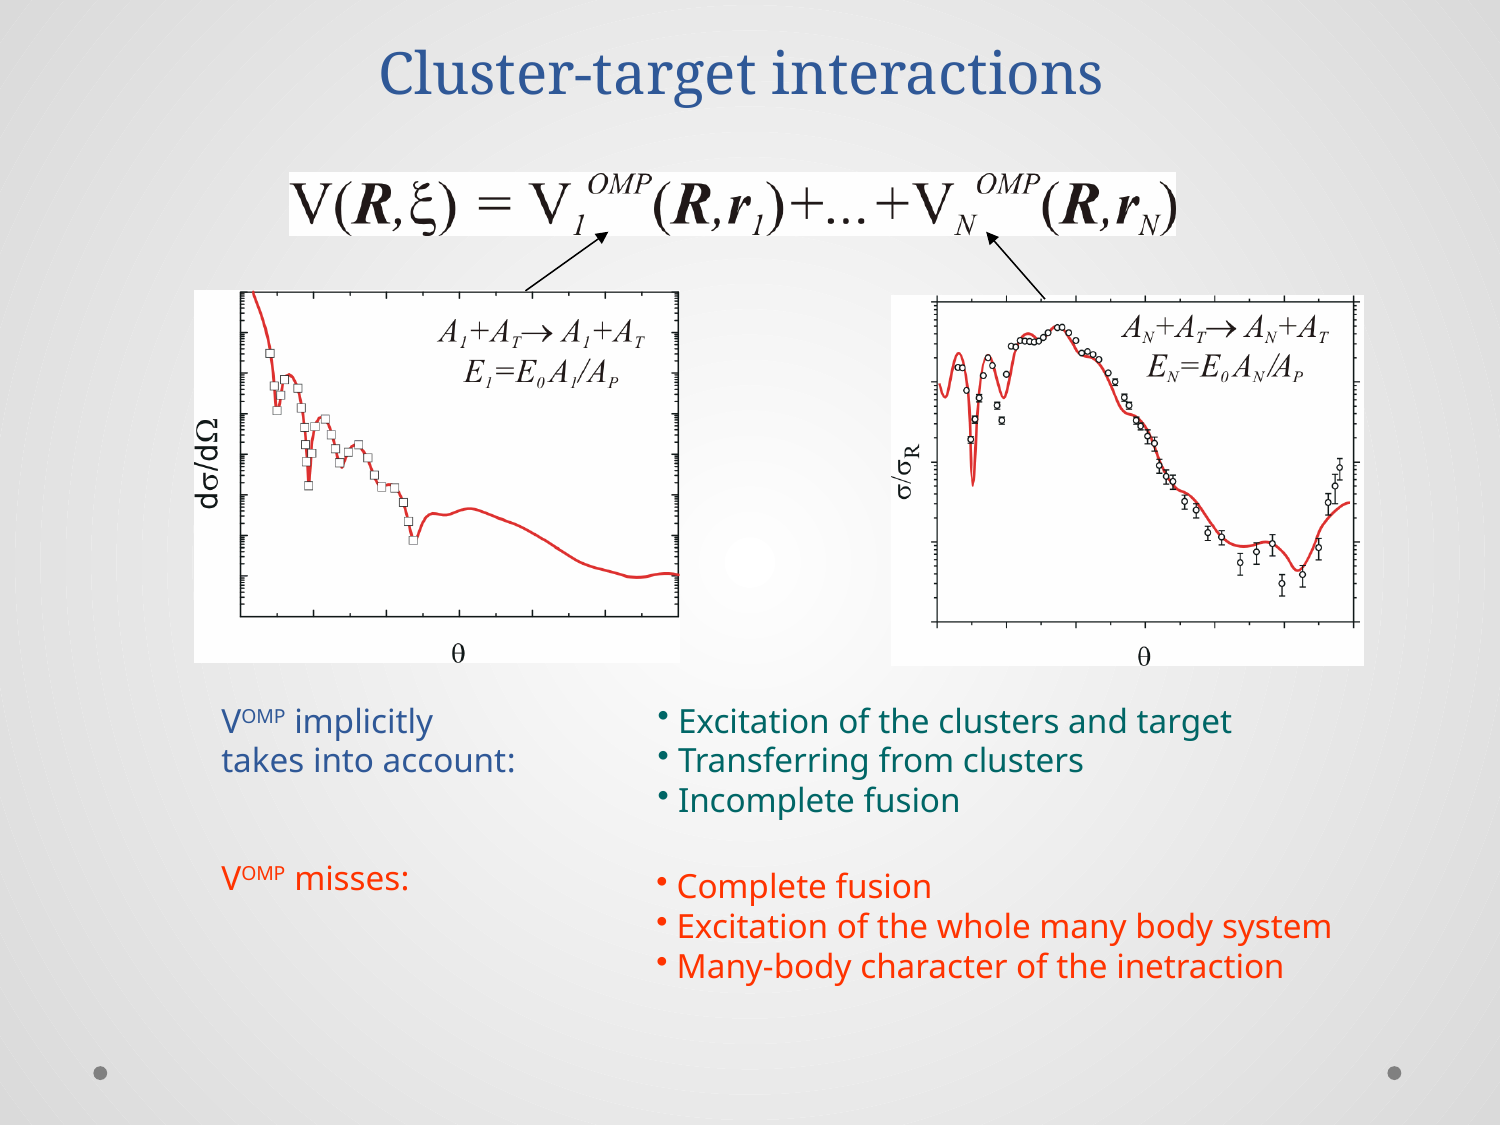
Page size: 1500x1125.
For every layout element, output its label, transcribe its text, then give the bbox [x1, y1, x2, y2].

picture [288, 172, 1176, 237]
text_box Excitation of the clusters and target Transferring from clusters Incomplete fusion [642, 692, 1248, 827]
picture [891, 295, 1365, 666]
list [194, 290, 680, 664]
title Cluster-target interactions [64, 54, 1419, 114]
text_box VOMP implicitly takes into account: [206, 692, 642, 787]
text_box VOMP misses: [206, 849, 502, 905]
text_box Complete fusion Excitation of the whole many body system Many-body character of the inetraction [641, 858, 1349, 993]
